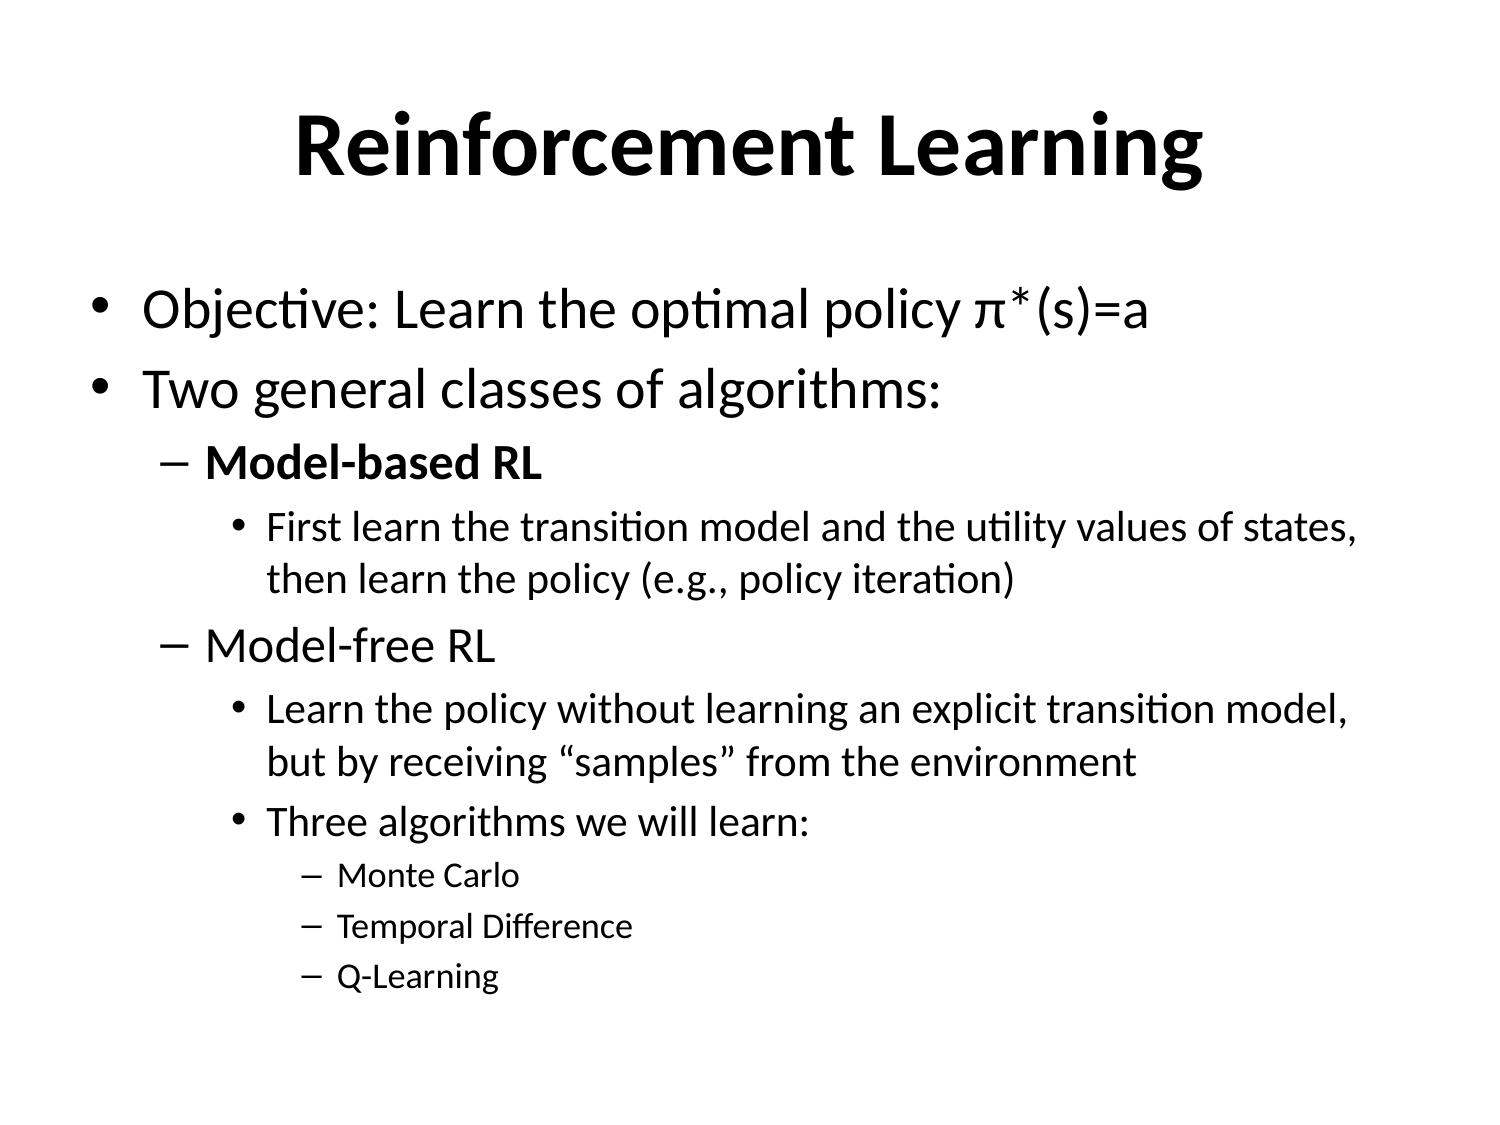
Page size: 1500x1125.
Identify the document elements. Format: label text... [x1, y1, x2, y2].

list Objective: Learn the optimal policy π*(s)=a Two general classes of algorithms: Model-based RL First learn the transition model and the utility values of states, then learn the policy (e.g., policy iteration) Model-free RL Learn the policy without learning an explicit transition model, but by receiving “samples” from the environment Three algorithms we will learn: Monte Carlo Temporal Difference Q-Learning [75, 262, 1425, 1005]
title Reinforcement Learning [75, 45, 1425, 233]
